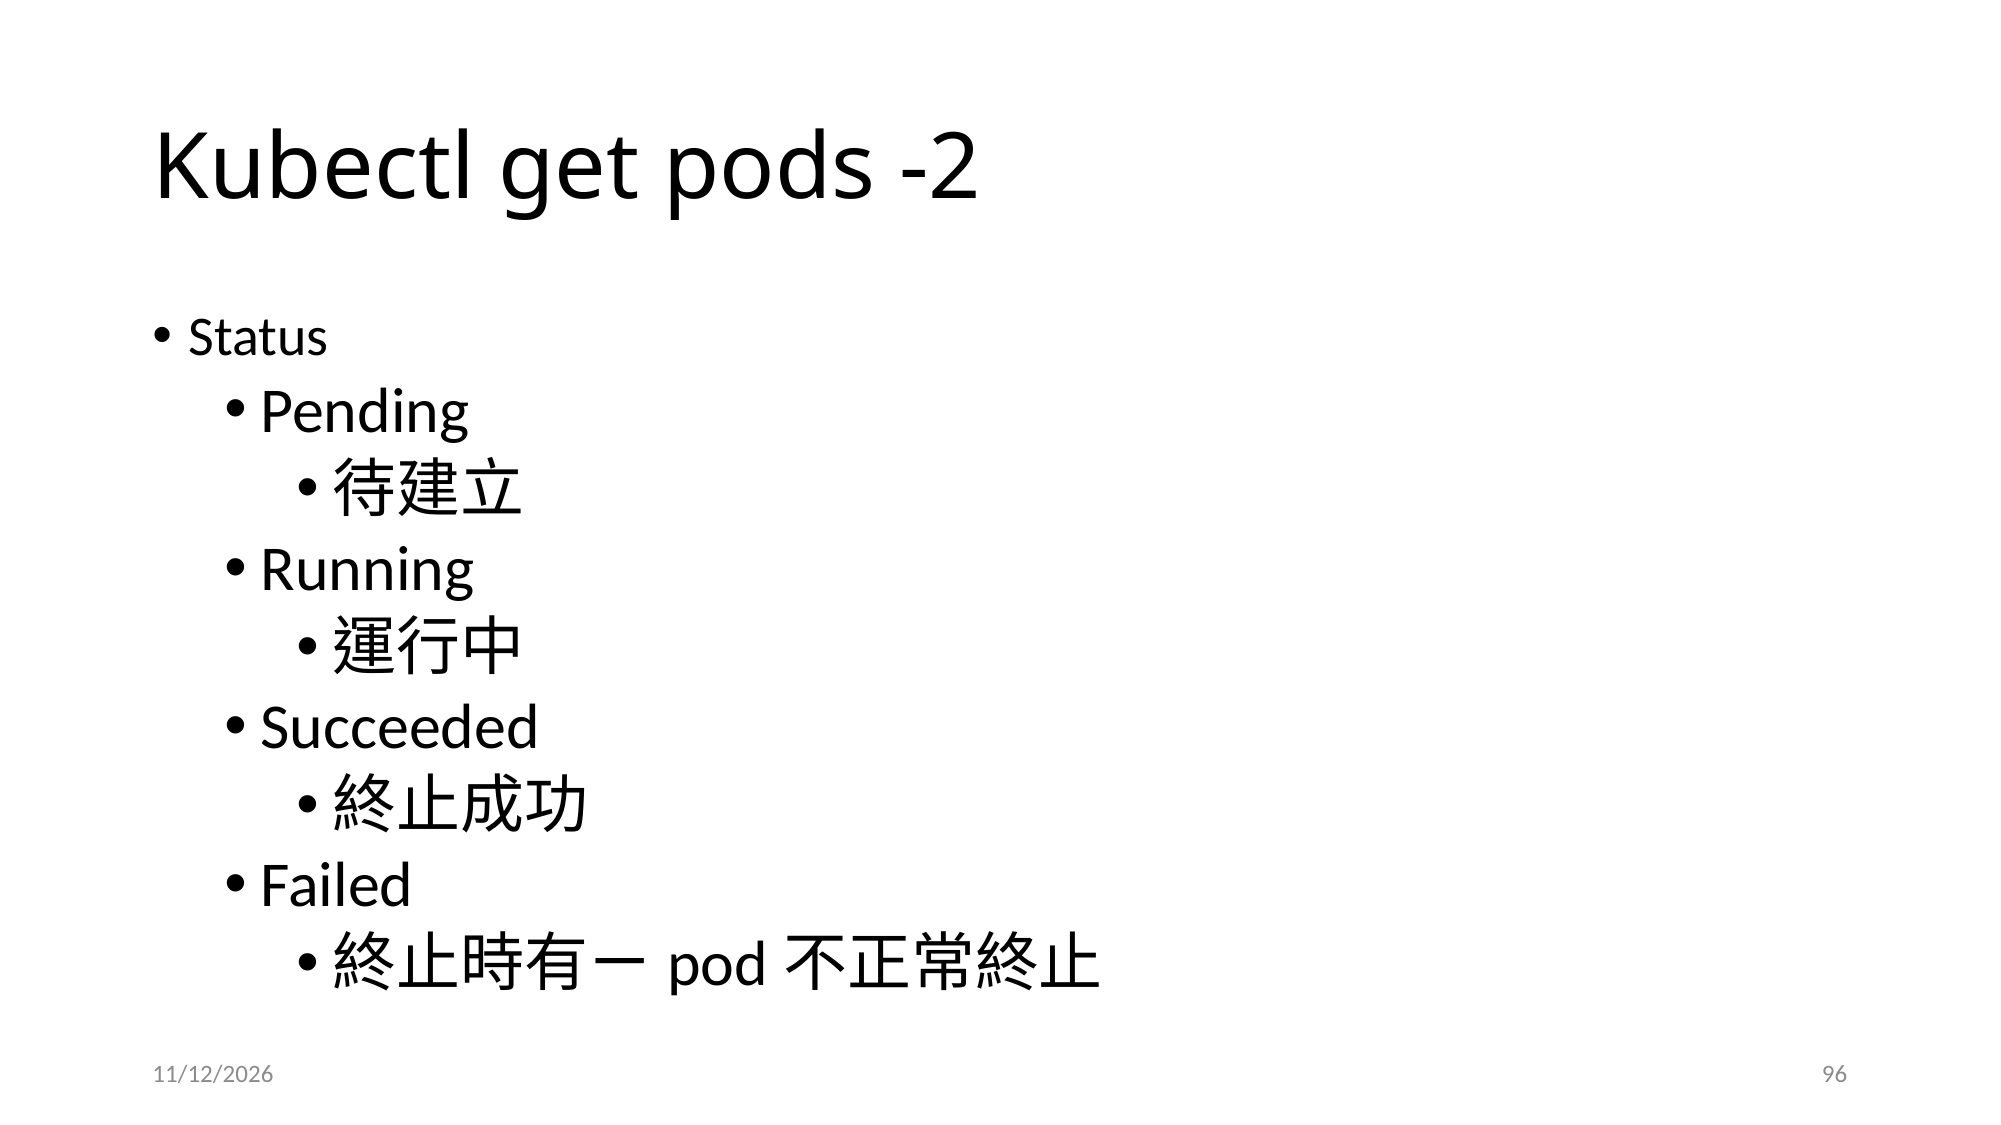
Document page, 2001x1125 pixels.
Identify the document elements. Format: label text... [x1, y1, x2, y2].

slide_number 96 [1412, 1042, 1863, 1103]
title Kubectl get pods -2 [137, 59, 1863, 278]
list Status Pending 待建立 Running 運行中 Succeeded 終止成功 Failed 終止時有ㄧpod不正常終止 [137, 299, 1863, 1014]
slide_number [137, 1042, 588, 1103]
